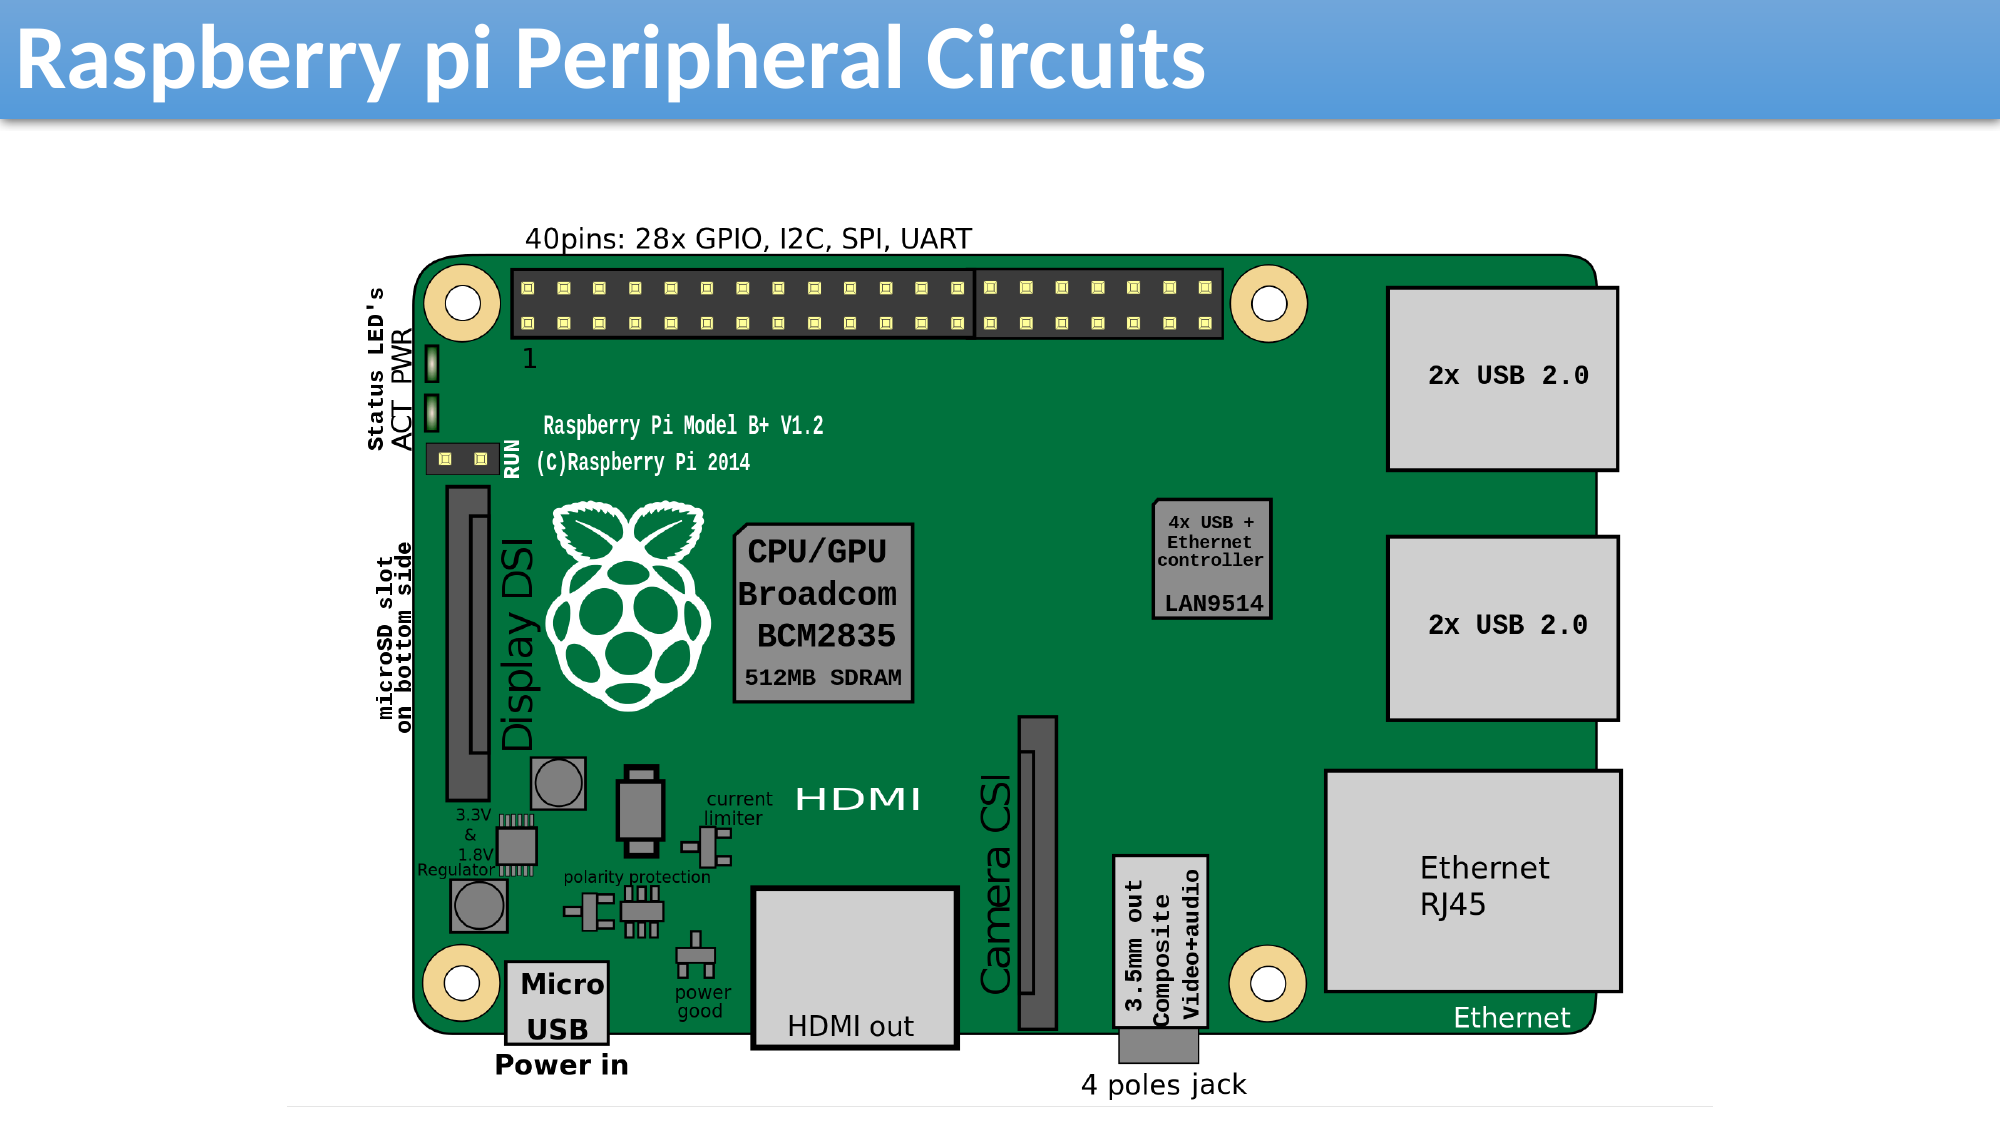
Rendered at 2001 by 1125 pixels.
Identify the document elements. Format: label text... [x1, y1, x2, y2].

text_box Raspberry pi Peripheral Circuits [0, 0, 2000, 119]
picture [286, 139, 1713, 1108]
